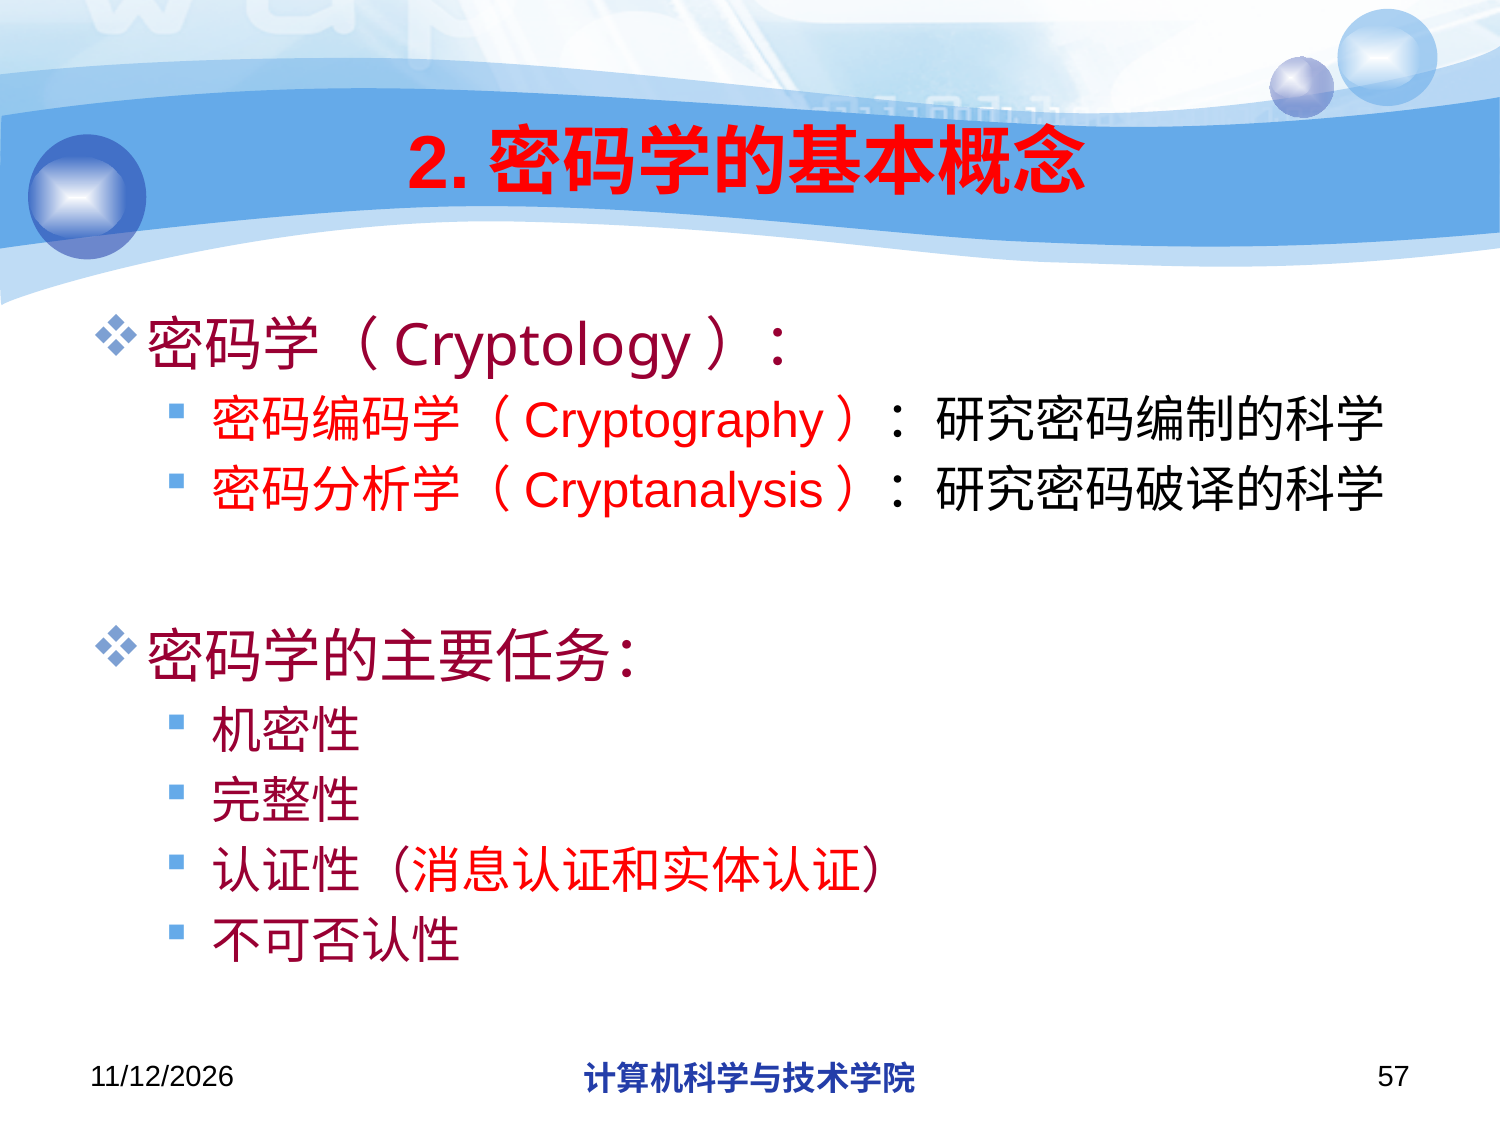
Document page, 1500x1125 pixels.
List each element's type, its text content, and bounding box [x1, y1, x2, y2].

footer 计算机科学与技术学院 [512, 1049, 988, 1103]
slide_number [74, 1049, 426, 1103]
slide_number 57 [1074, 1049, 1426, 1103]
list 密码学（Cryptology）： 密码编码学（Cryptography）：研究密码编制的科学 密码分析学（Cryptanalysis）：研究密码破译的科学 密码学的主要任务： 机密性 完整性 认证性（消息认证和实体认证） 不可否认性 [74, 299, 1426, 1038]
title 2.密码学的基本概念 [149, 112, 1363, 206]
picture [0, 0, 1500, 112]
